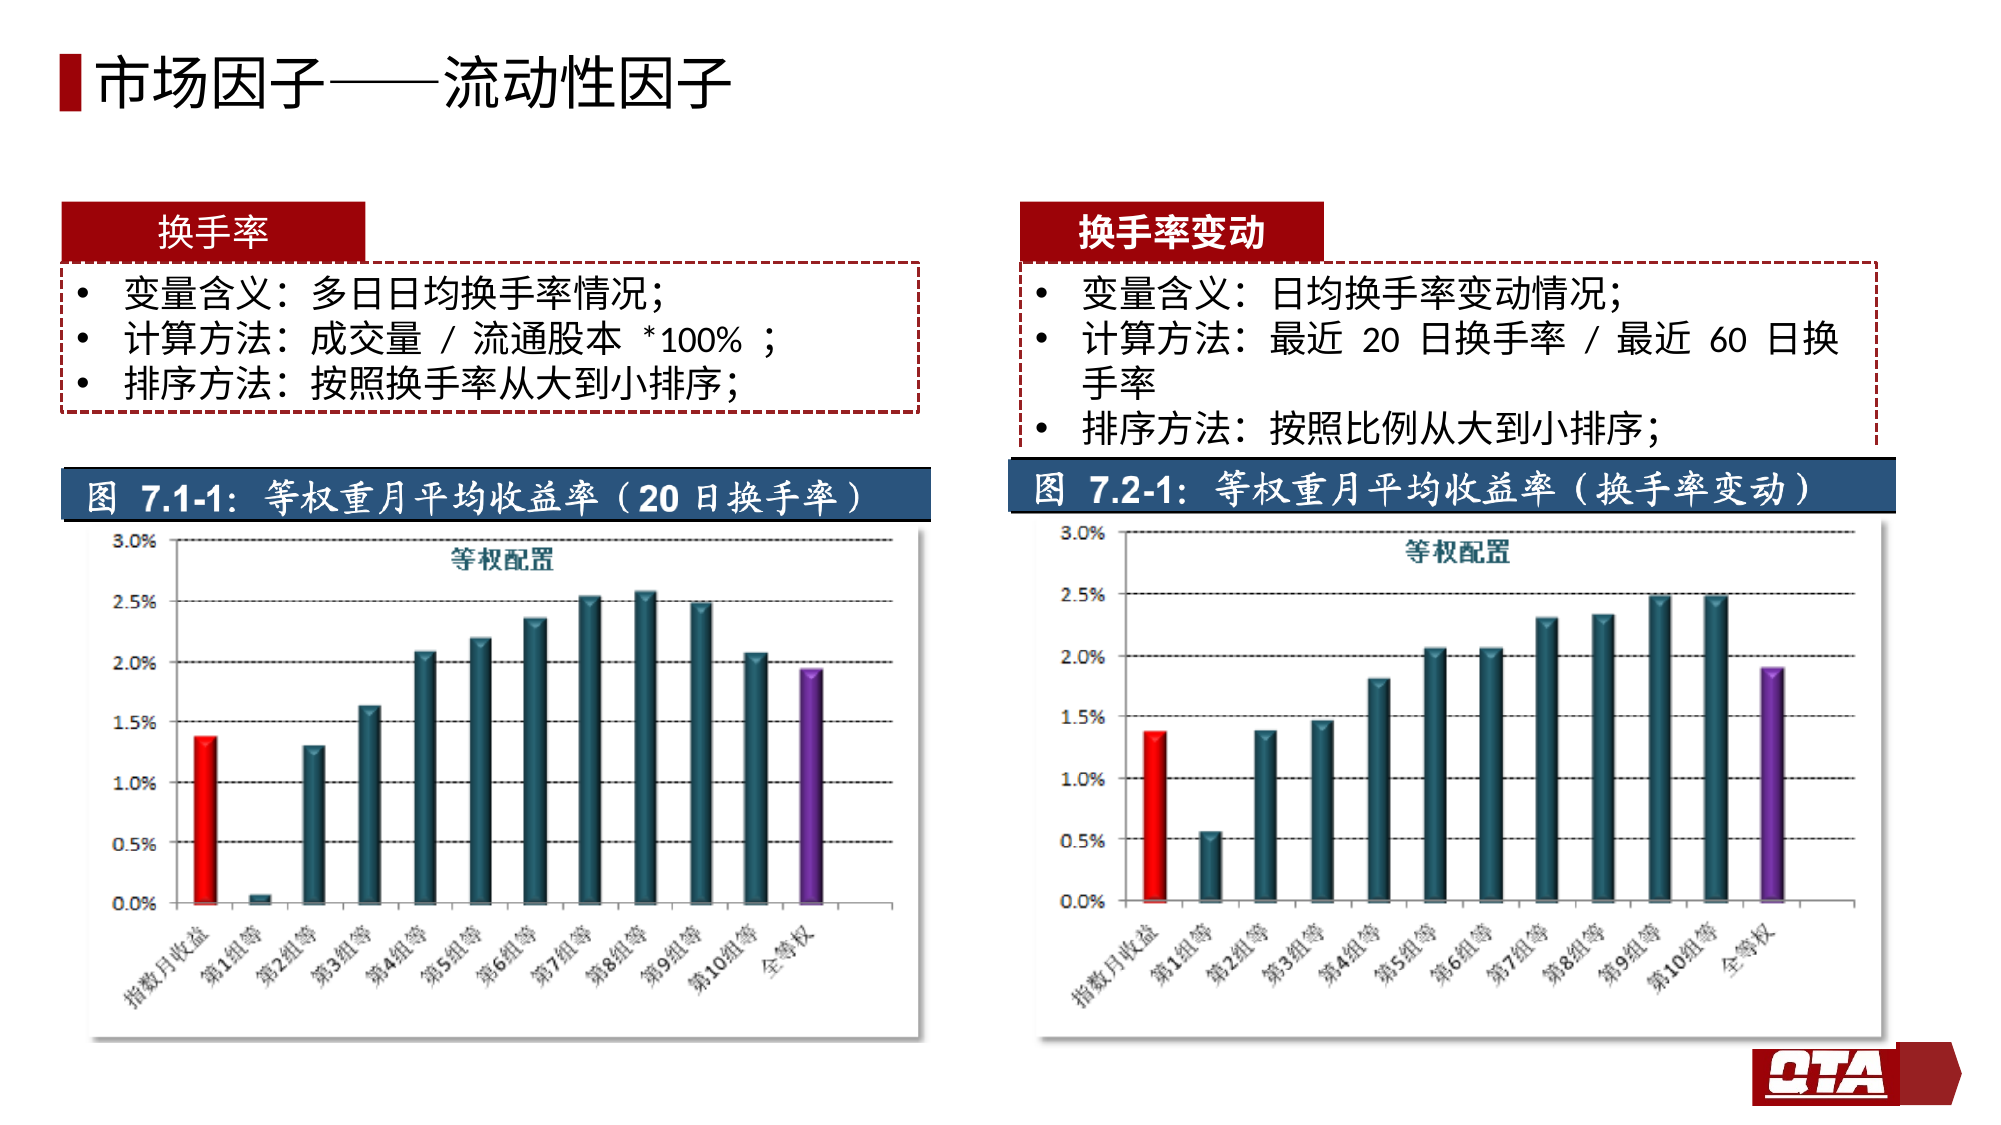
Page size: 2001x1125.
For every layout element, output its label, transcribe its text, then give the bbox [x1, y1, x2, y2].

text_box 变量含义：多日日均换手率情况； 计算方法：成交量 / 流通股本 *100% ； 排序方法：按照换手率从大到小排序； [61, 262, 919, 412]
text_box 变量含义：日均换手率变动情况； 计算方法：最近 20 日换手率 / 最近 60 日换手率 排序方法：按照比例从大到小排序； [1020, 262, 1877, 448]
picture [61, 467, 931, 1043]
slide_number [1511, 1042, 1962, 1103]
text_box 换手率变动 [1020, 201, 1324, 262]
title 市场因子——流动性因子 [78, 0, 1775, 174]
picture [999, 448, 1896, 1049]
text_box 换手率 [61, 201, 366, 262]
